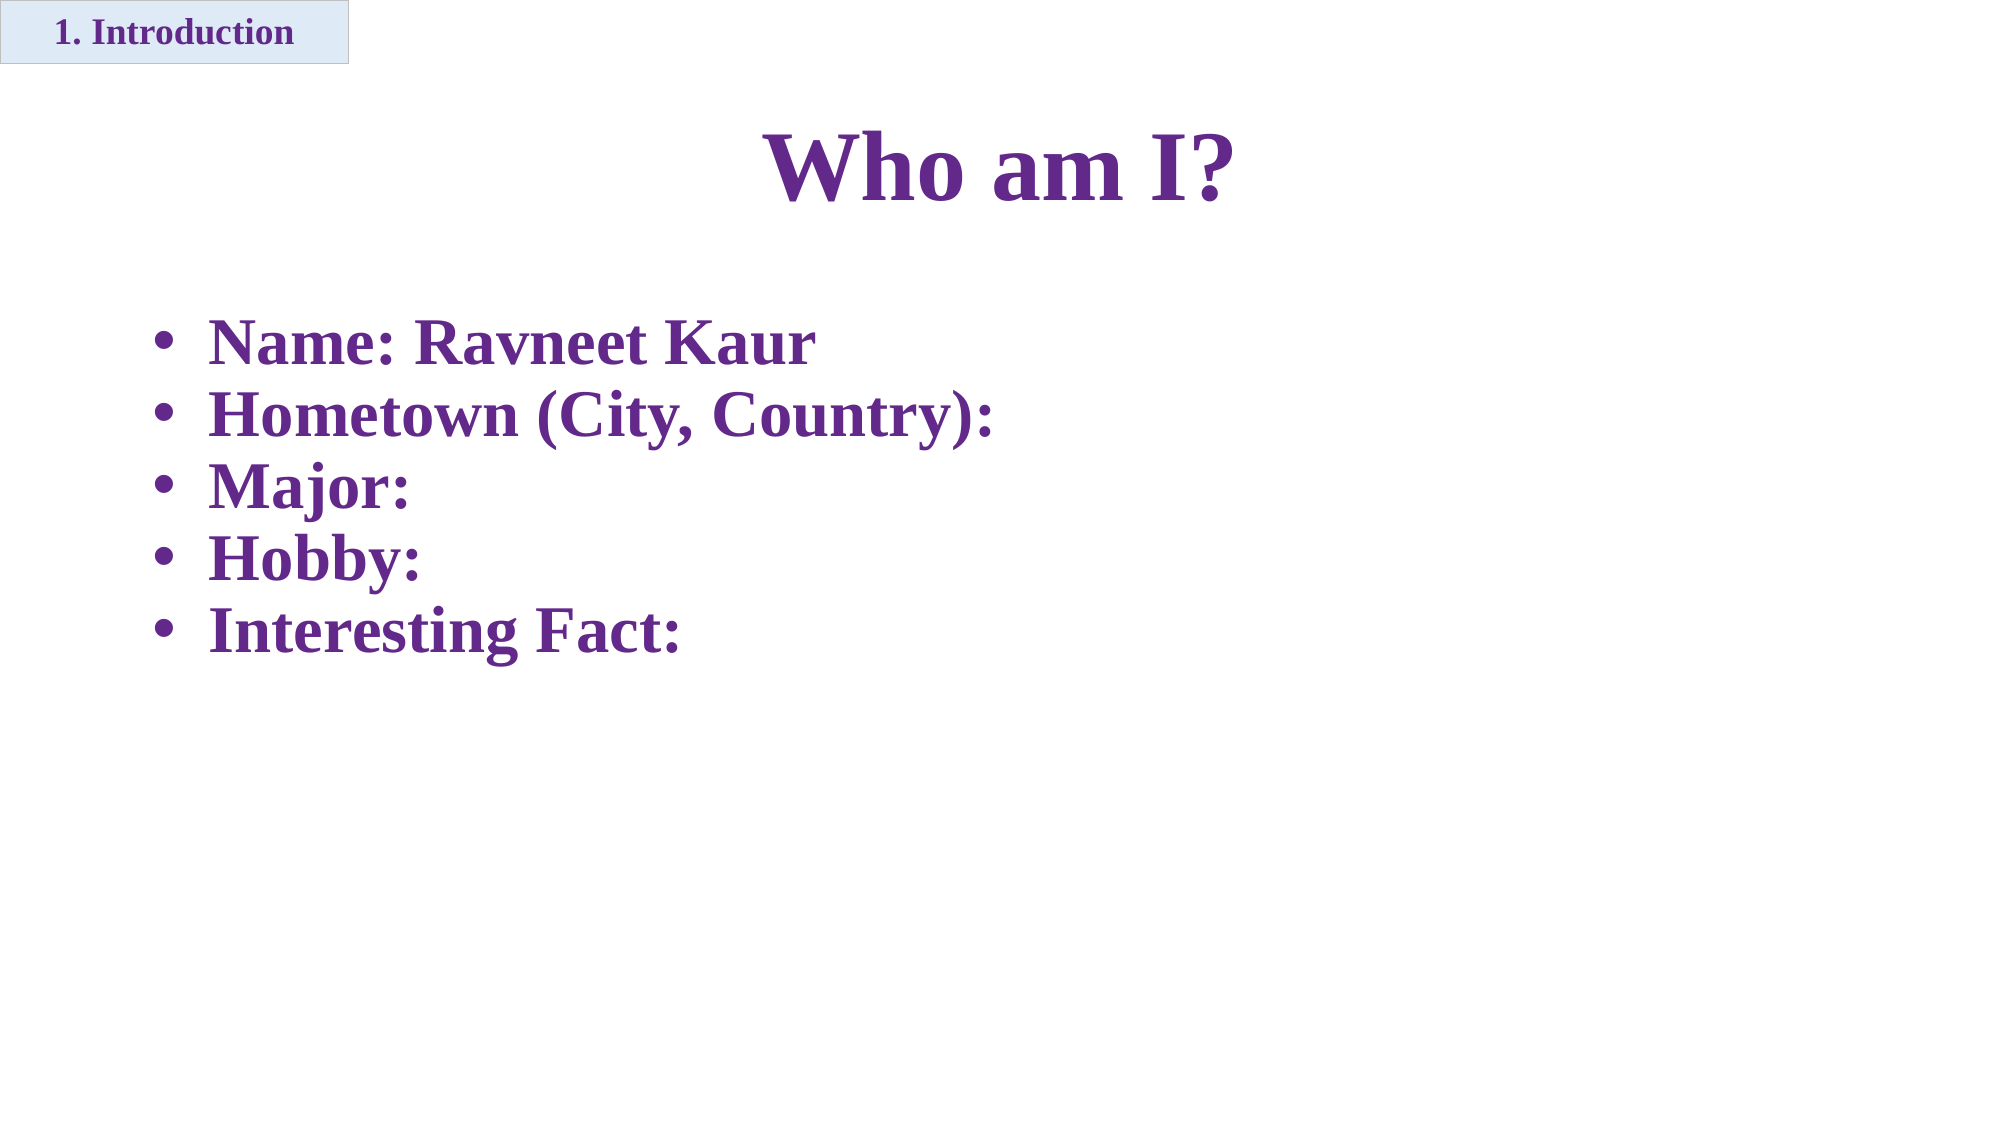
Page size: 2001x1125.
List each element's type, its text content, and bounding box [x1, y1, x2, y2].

list Name: Ravneet Kaur Hometown (City, Country): Major: Hobby: Interesting Fact: [137, 299, 1863, 1014]
text_box 1. Introduction [0, 0, 349, 64]
title Who am I? [137, 59, 1863, 278]
